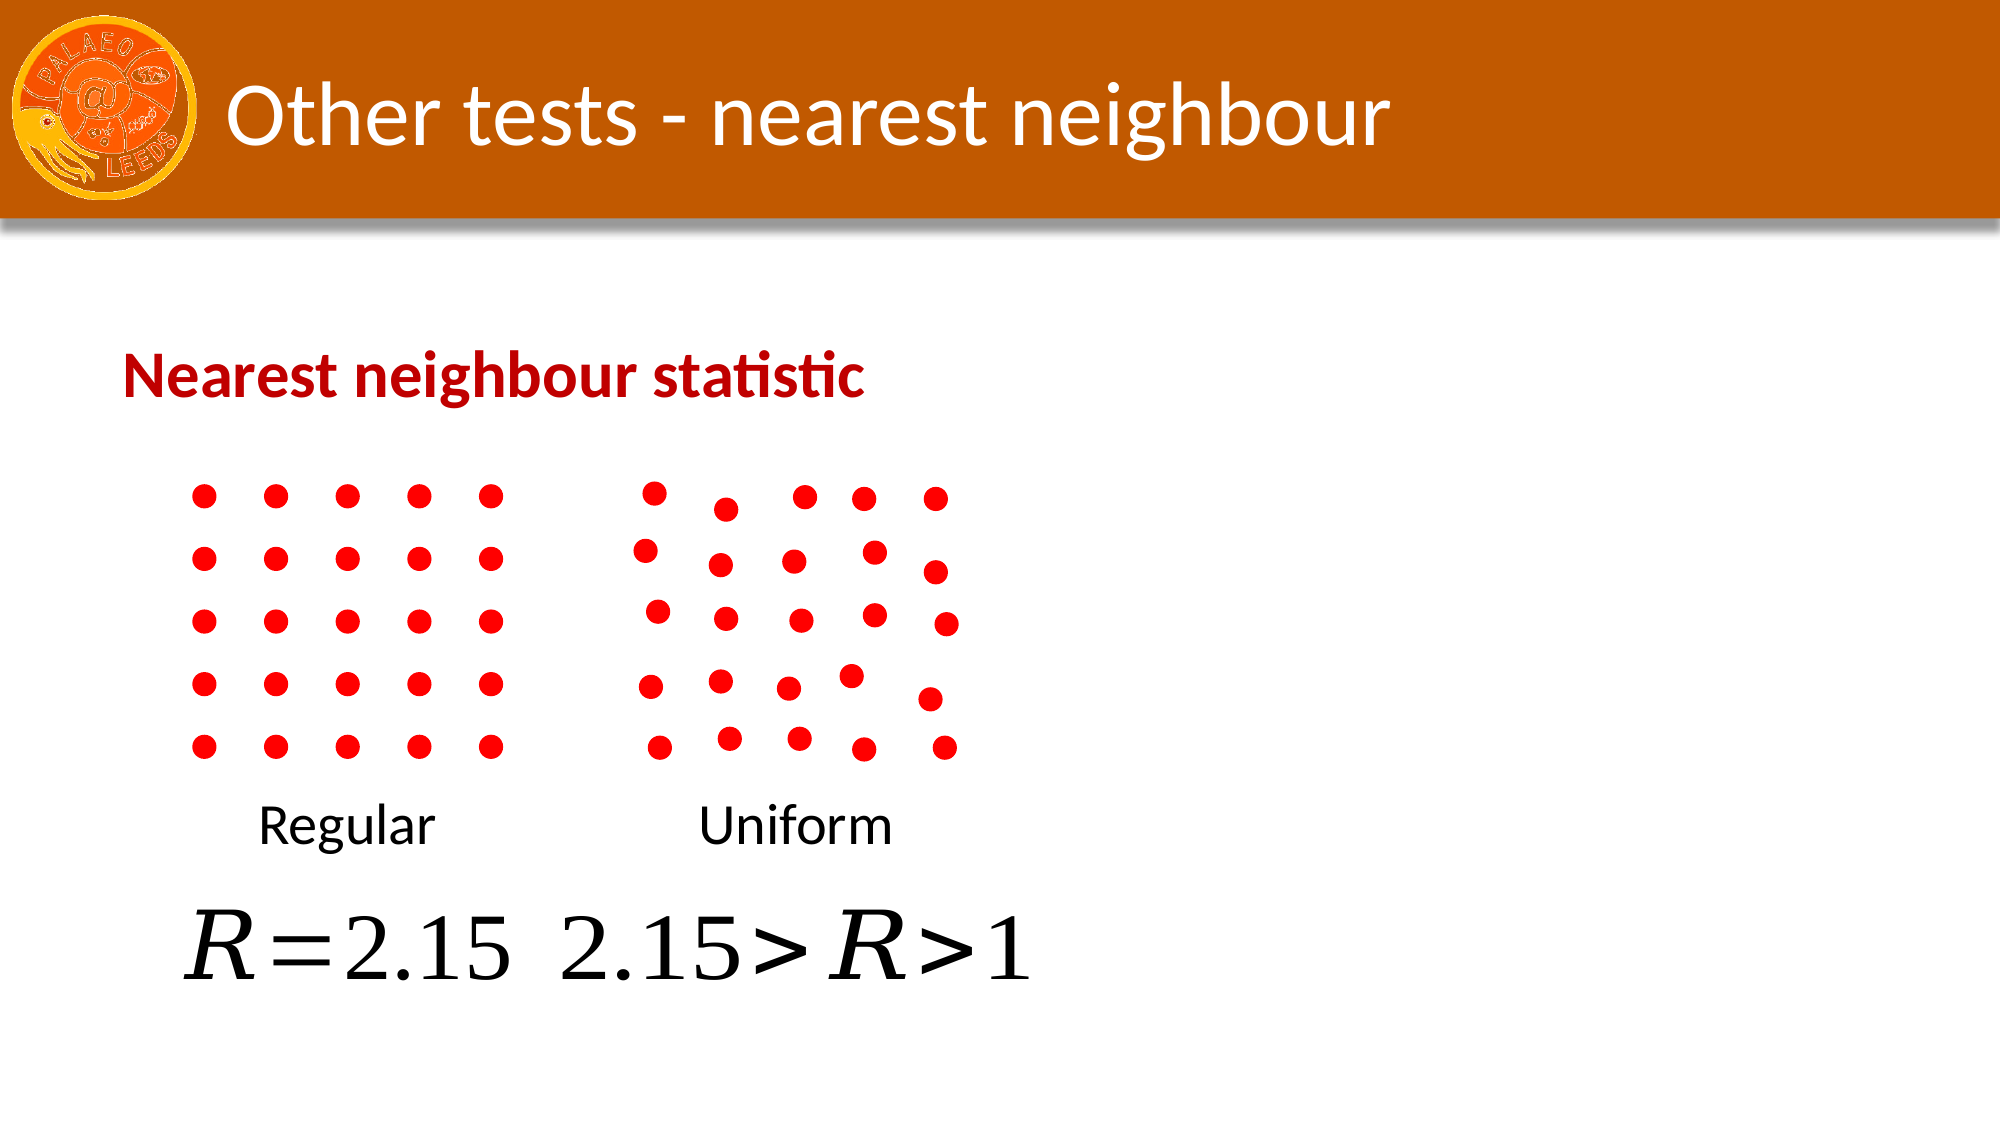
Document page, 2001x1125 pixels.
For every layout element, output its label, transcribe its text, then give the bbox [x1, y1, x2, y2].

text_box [192, 484, 504, 759]
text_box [633, 481, 959, 762]
text_box Nearest neighbour statistic [107, 323, 882, 419]
picture [11, 15, 197, 200]
text_box Other tests - nearest neighbour [210, 17, 2000, 201]
text_box Uniform [683, 778, 909, 864]
text_box Regular [243, 778, 453, 864]
text_box [0, 0, 2000, 219]
